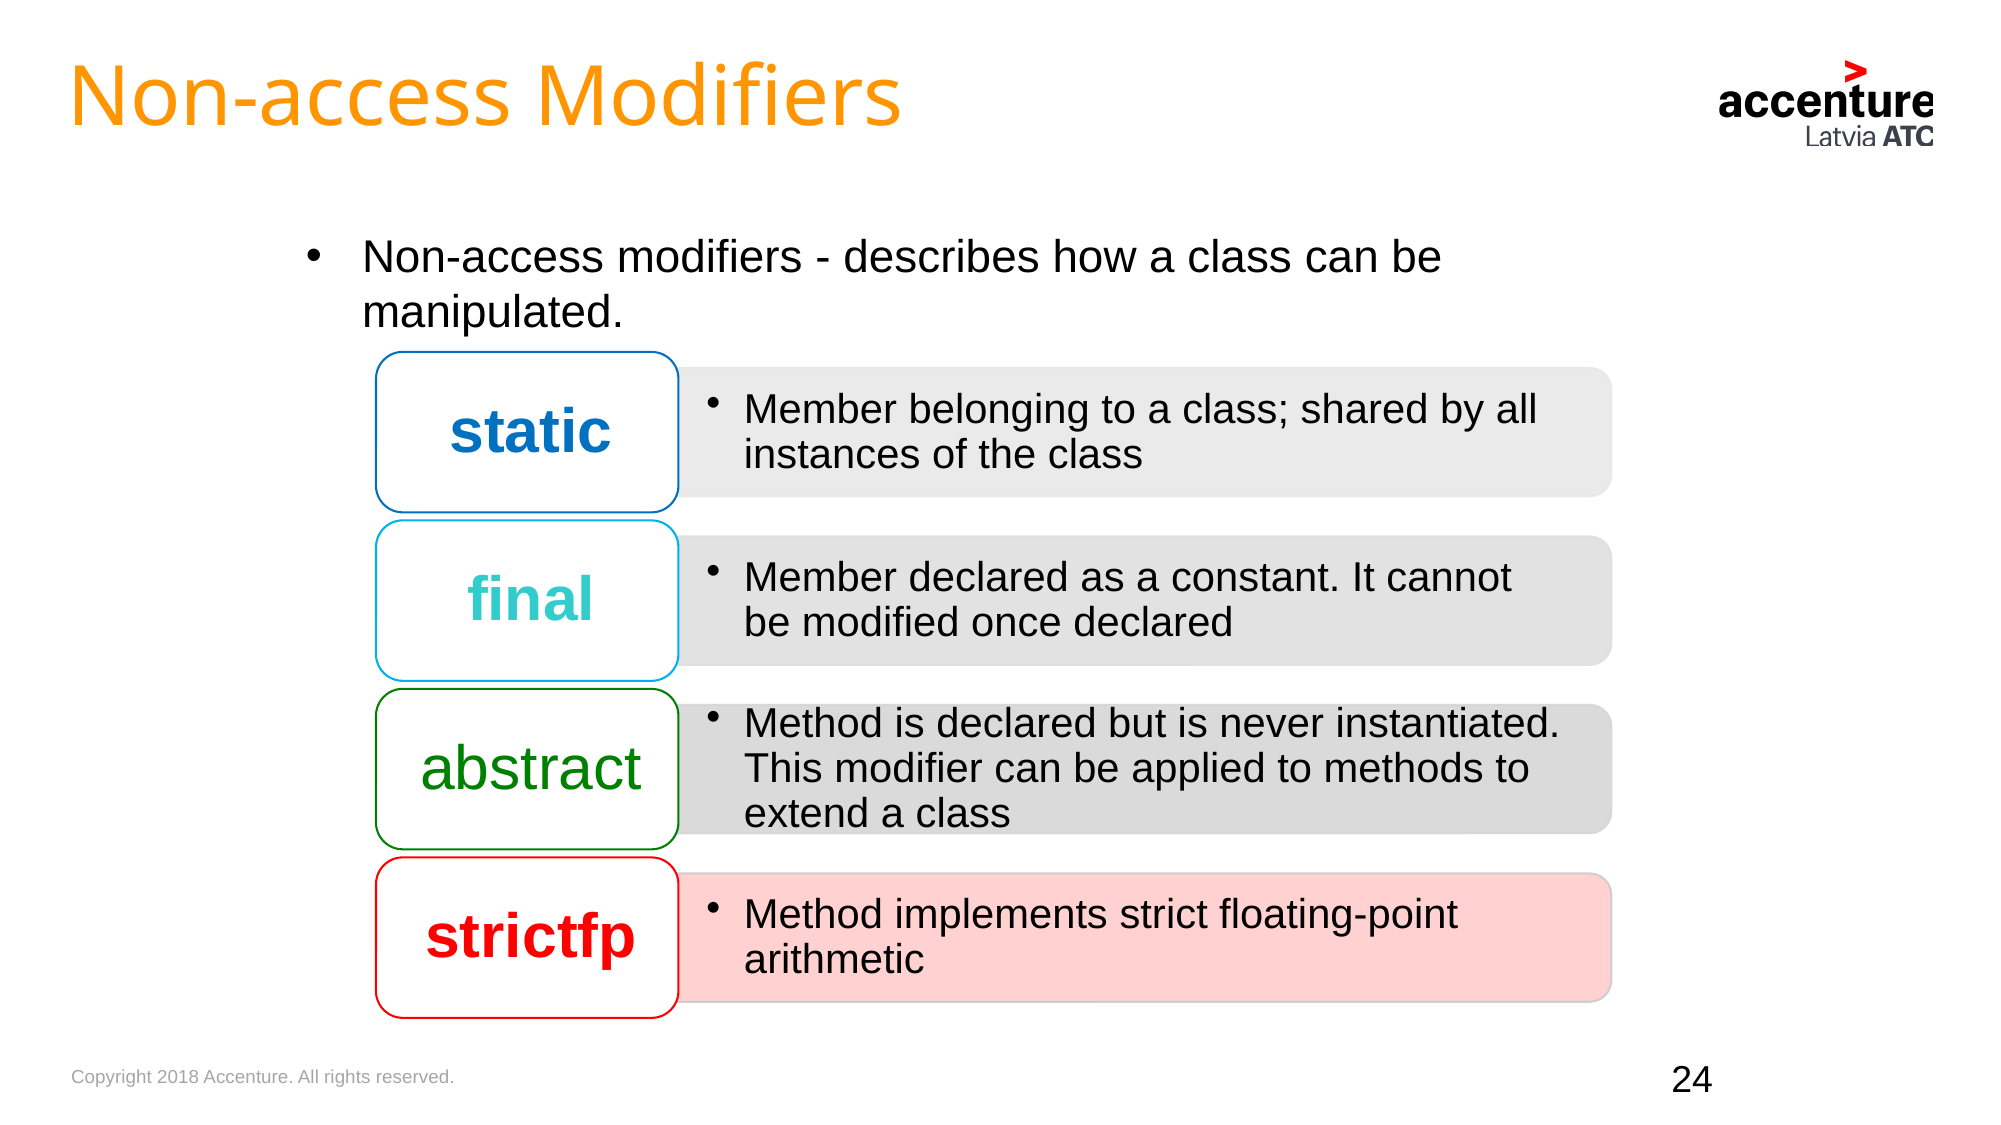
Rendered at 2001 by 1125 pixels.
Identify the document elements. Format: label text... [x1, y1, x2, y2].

text_box Non-access modifiers - describes how a class can be manipulated. [291, 219, 1616, 390]
title Non-access Modifiers [67, 61, 1316, 226]
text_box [375, 351, 1624, 1019]
text_box 24 [1449, 1062, 1728, 1107]
